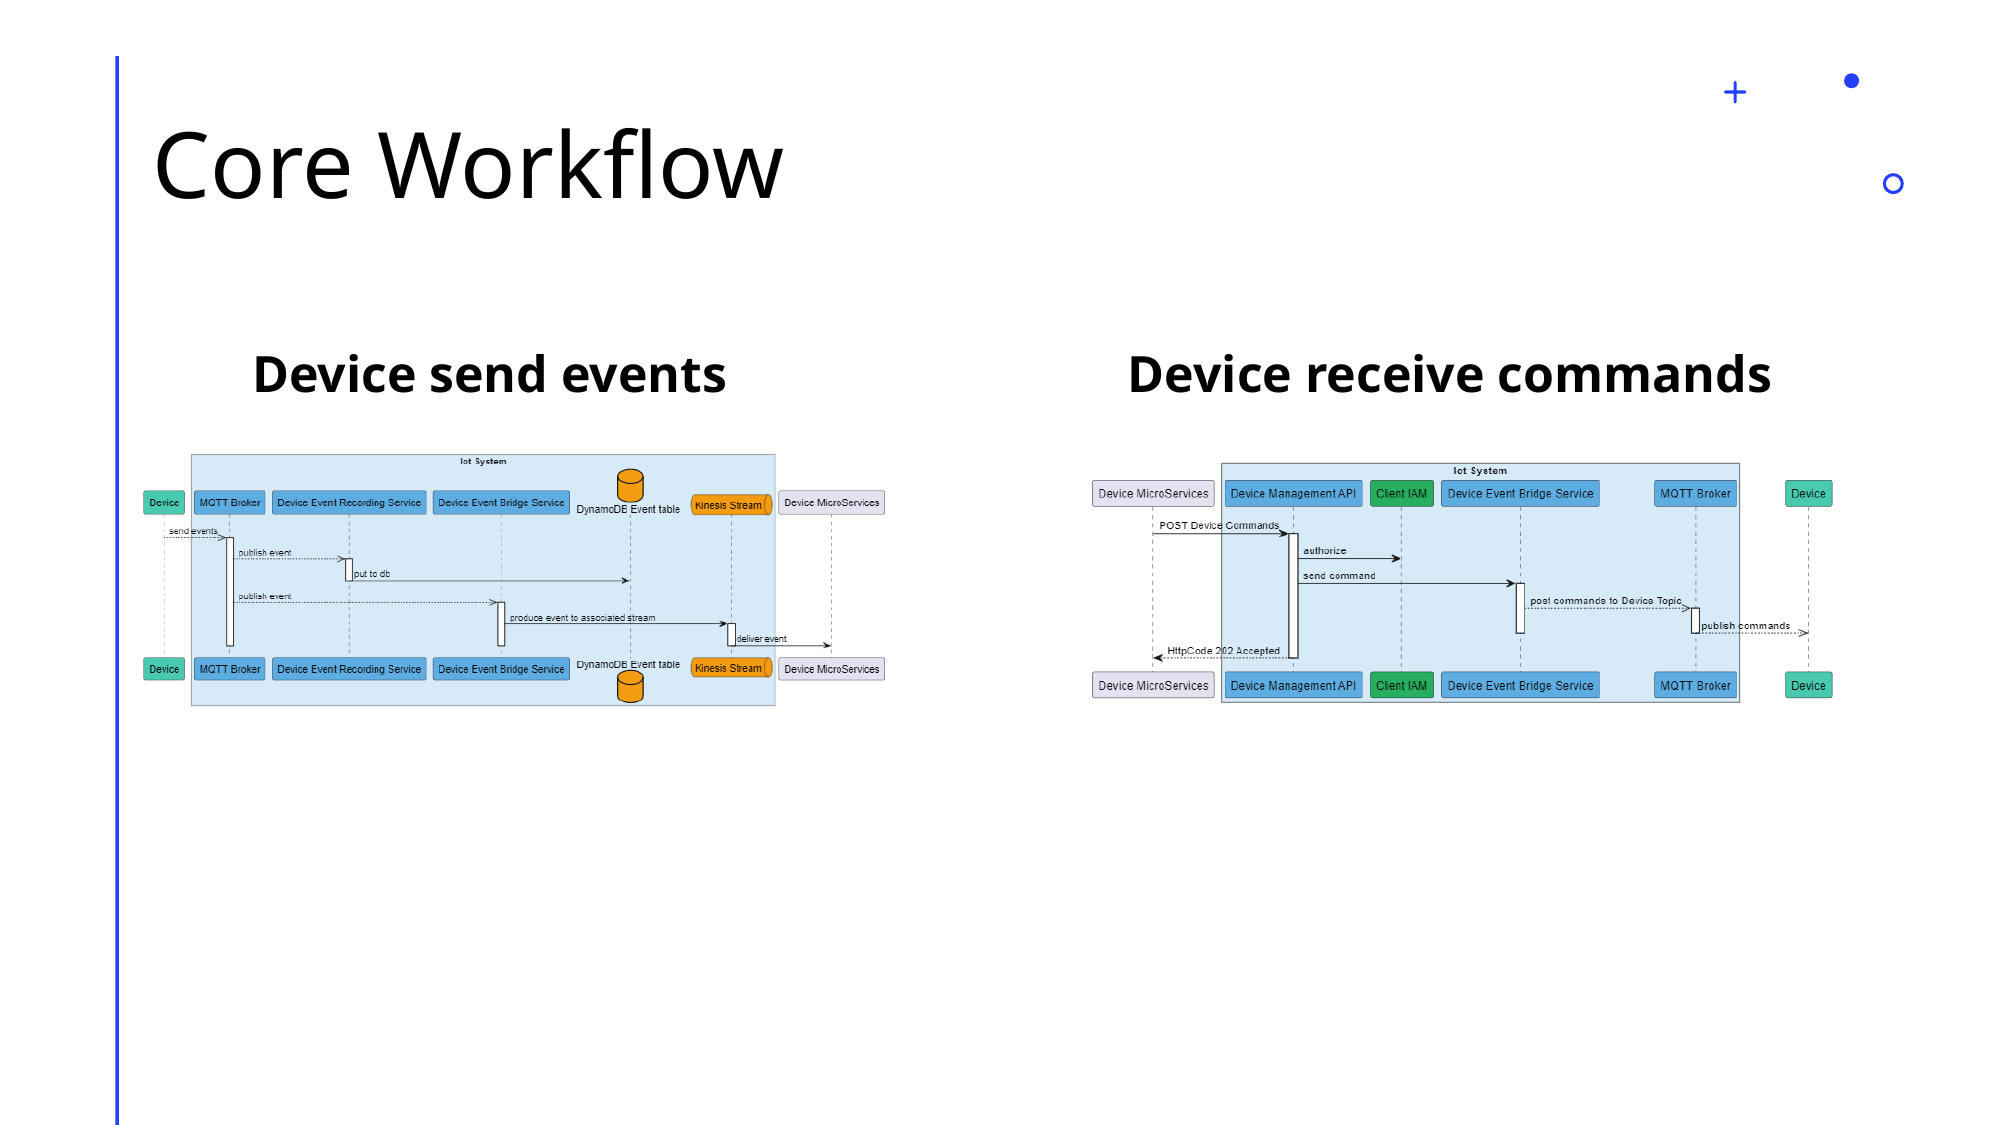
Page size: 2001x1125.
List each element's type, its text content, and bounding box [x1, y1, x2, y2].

list Device receive commands [1113, 275, 1860, 411]
title Core Workflow [137, 59, 1863, 278]
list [140, 450, 888, 714]
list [1088, 458, 1836, 706]
list Device send events [236, 275, 984, 411]
